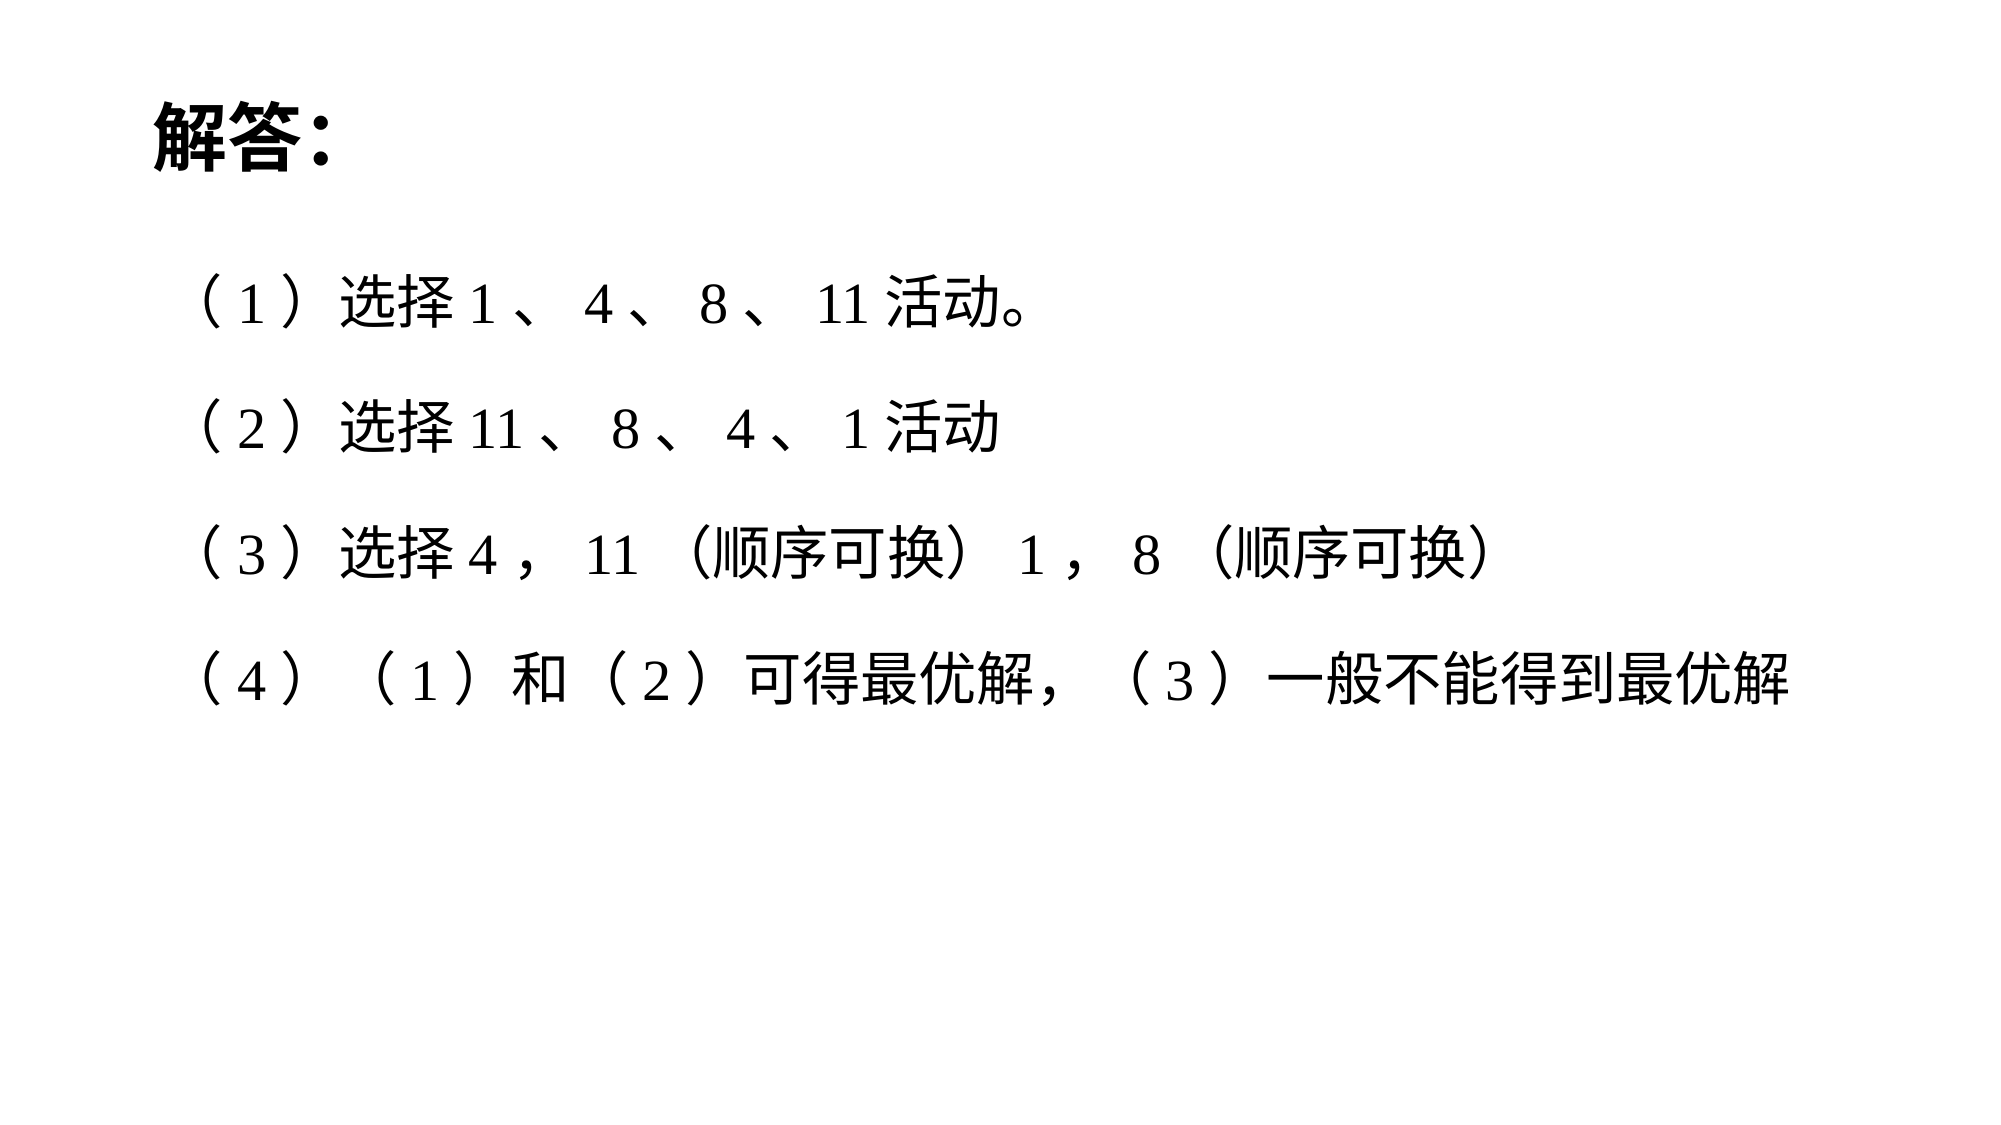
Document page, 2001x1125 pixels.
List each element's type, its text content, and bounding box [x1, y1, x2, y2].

title 解答： [137, 59, 1863, 223]
list （1）选择1、4、8、11活动。 （2）选择11、8、4、1活动 （3）选择4，11（顺序可换）1，8（顺序可换） （4）（1）和（2）可得最优解，（3）一般不能得到最优解 [149, 222, 1875, 937]
